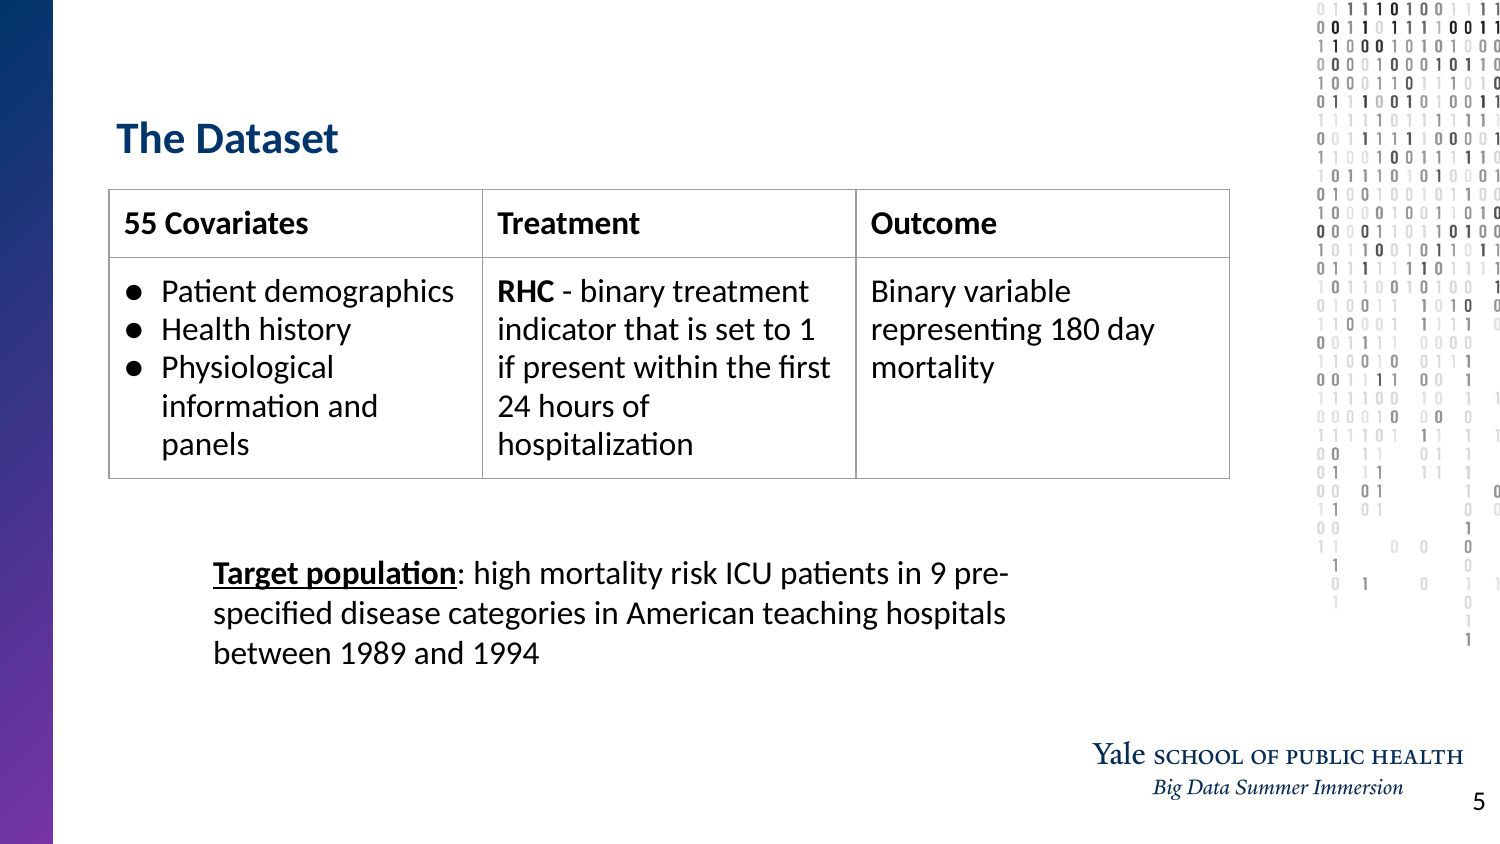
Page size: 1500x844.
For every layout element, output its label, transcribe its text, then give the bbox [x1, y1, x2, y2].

table_cell RHC - binary treatment indicator that is set to 1 if present within the first 24 hours of hospitalization [483, 258, 855, 478]
picture [1092, 741, 1463, 800]
slide_number ‹#› [1403, 779, 1494, 844]
text_box Target population: high mortality risk ICU patients in 9 pre-specified disease categories in American teaching hospitals between 1989 and 1994 [198, 535, 1141, 686]
picture [1310, 0, 1500, 685]
table_header Outcome [857, 190, 1229, 257]
title The Dataset [108, 73, 784, 167]
table_cell Binary variable representing 180 day mortality [857, 258, 1229, 478]
table_header Treatment [483, 190, 855, 257]
table_header 55 Covariates [110, 190, 482, 257]
table_cell Patient demographics Health history Physiological information and panels [110, 258, 482, 478]
